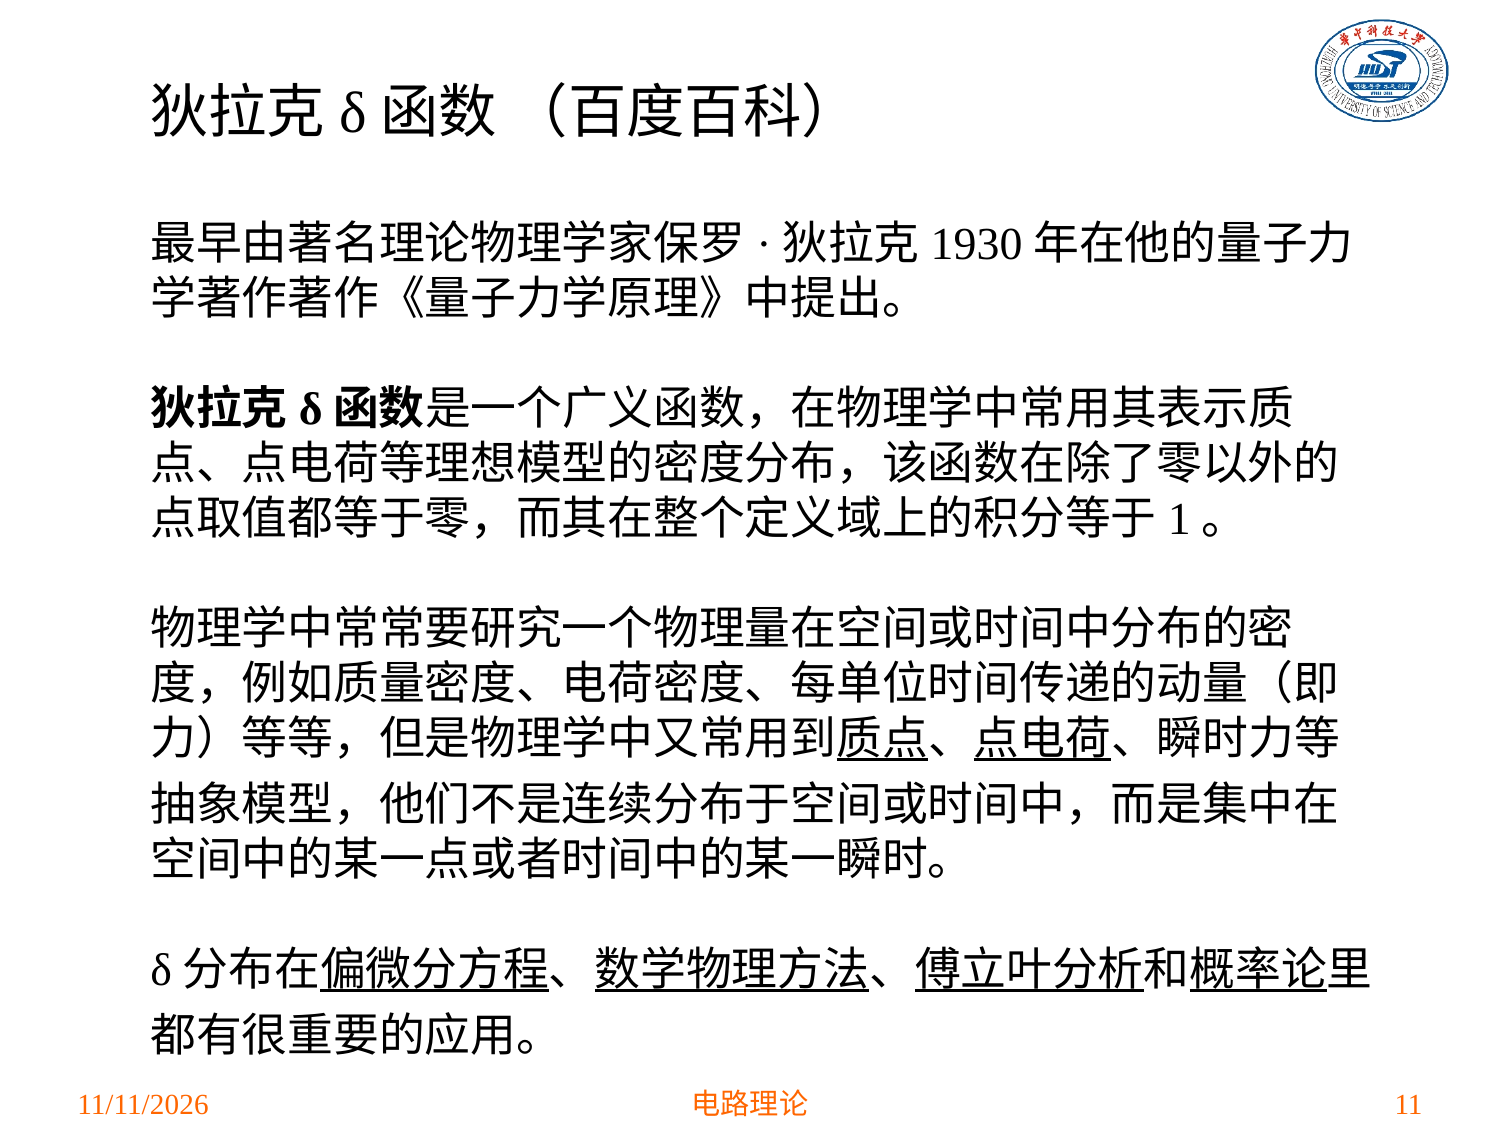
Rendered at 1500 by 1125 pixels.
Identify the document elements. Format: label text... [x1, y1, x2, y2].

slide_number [62, 1078, 375, 1125]
text_box 狄拉克δ函数 （百度百科） 最早由著名理论物理学家保罗·狄拉克1930年在他的量子力学著作著作《量子力学原理》中提出。 狄拉克δ函数是一个广义函数，在物理学中常用其表示质点、点电荷等理想模型的密度分布，该函数在除了零以外的点取值都等于零，而其在整个定义域上的积分等于1。 物理学中常常要研究一个物理量在空间或时间中分布的密度，例如质量密度、电荷密度、每单位时间传递的动量（即力）等等，但是物理学中又常用到质点、点电荷、瞬时力等抽象模型，他们不是连续分布于空间或时间中，而是集中在空间中的某一点或者时间中的某一瞬时。 δ分布在偏微分方程、数学物理方法、傅立叶分析和概率论里都有很重要的应用。 [135, 66, 1388, 1069]
slide_number 11 [1125, 1078, 1438, 1125]
footer 电路理论 [512, 1078, 988, 1125]
picture [1305, 13, 1459, 125]
